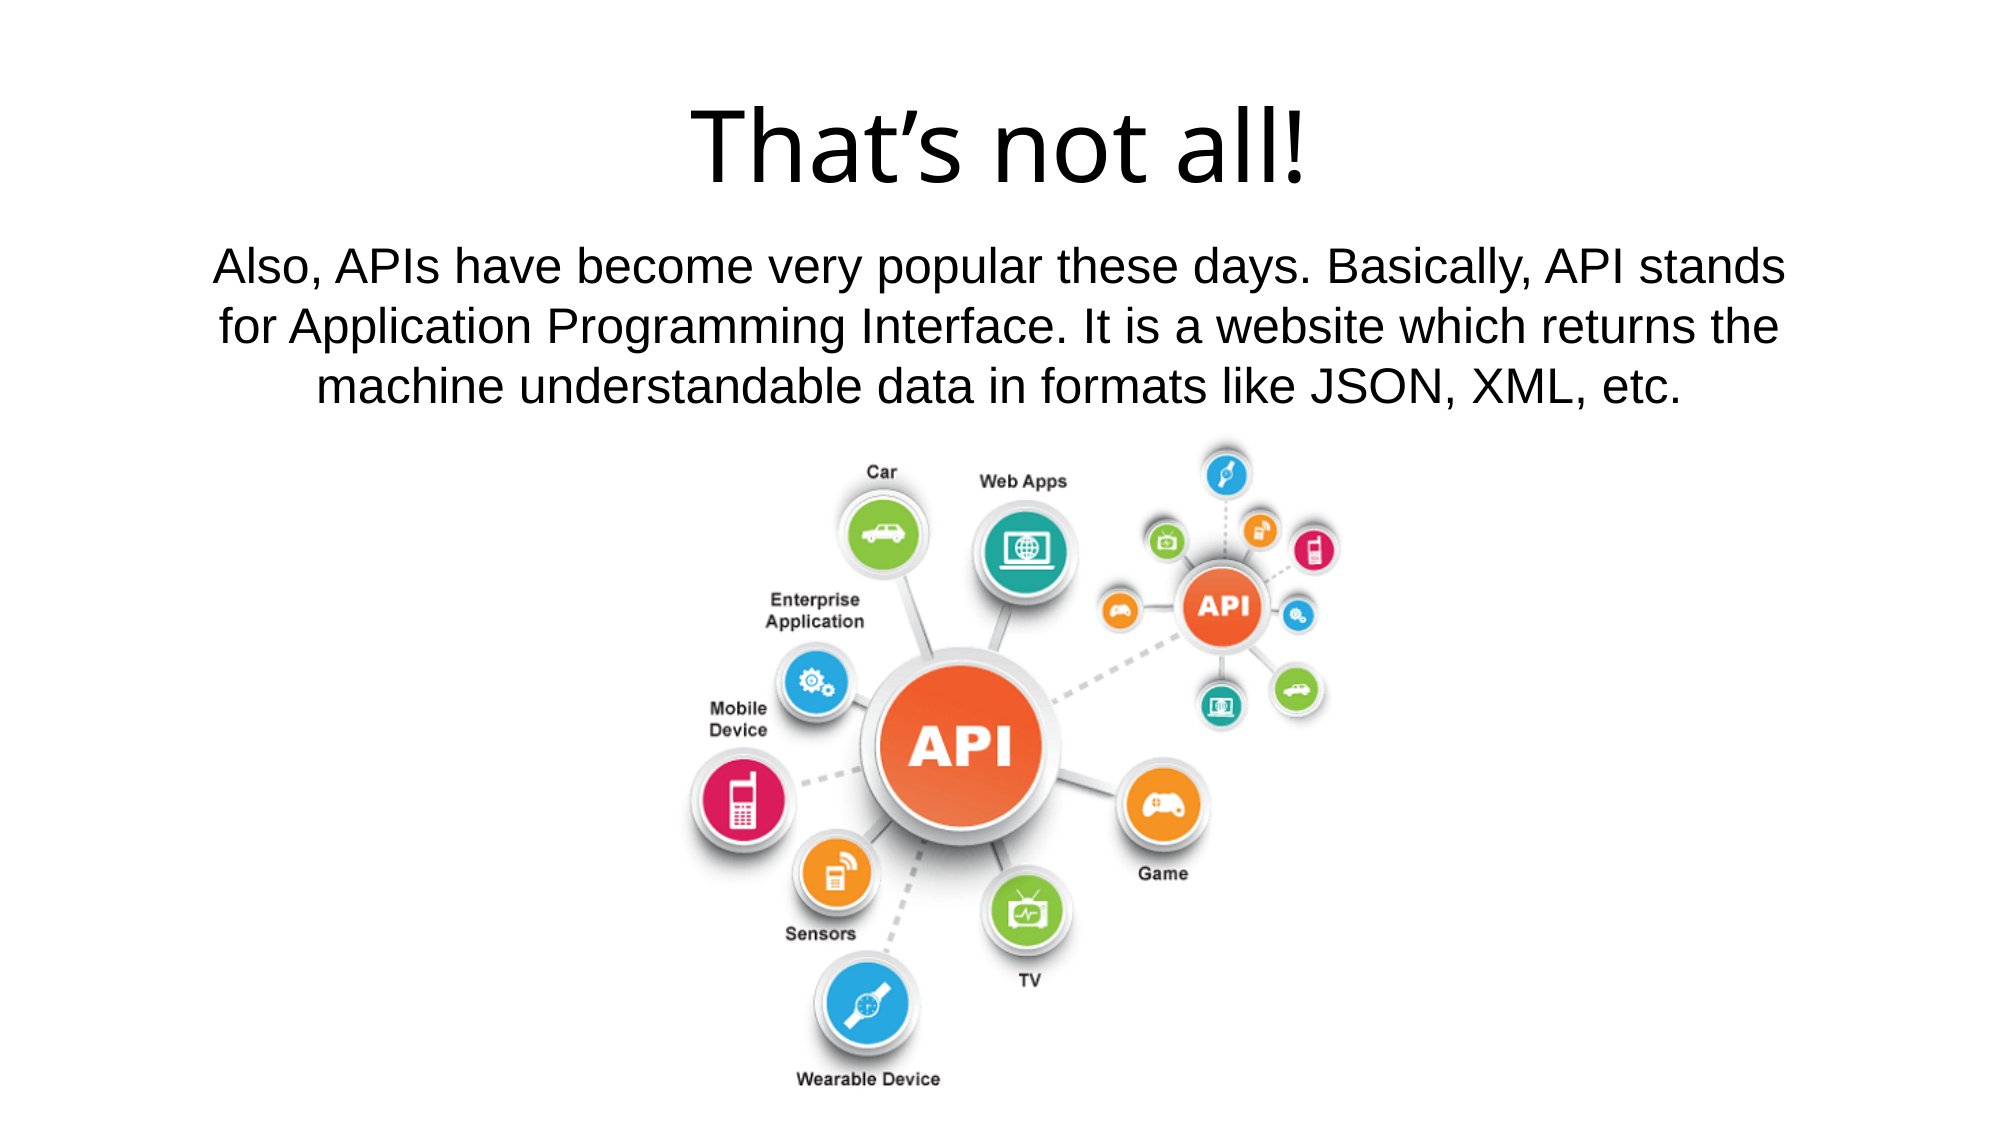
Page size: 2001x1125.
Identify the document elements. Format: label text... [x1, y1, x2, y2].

text_box That’s not all! [210, 26, 1790, 196]
picture [672, 432, 1353, 1091]
text_box Also, APIs have become very popular these days. Basically, API stands for Application Programming Interface. It is a website which returns the machine understandable data in formats like JSON, XML, etc. [188, 218, 1812, 553]
